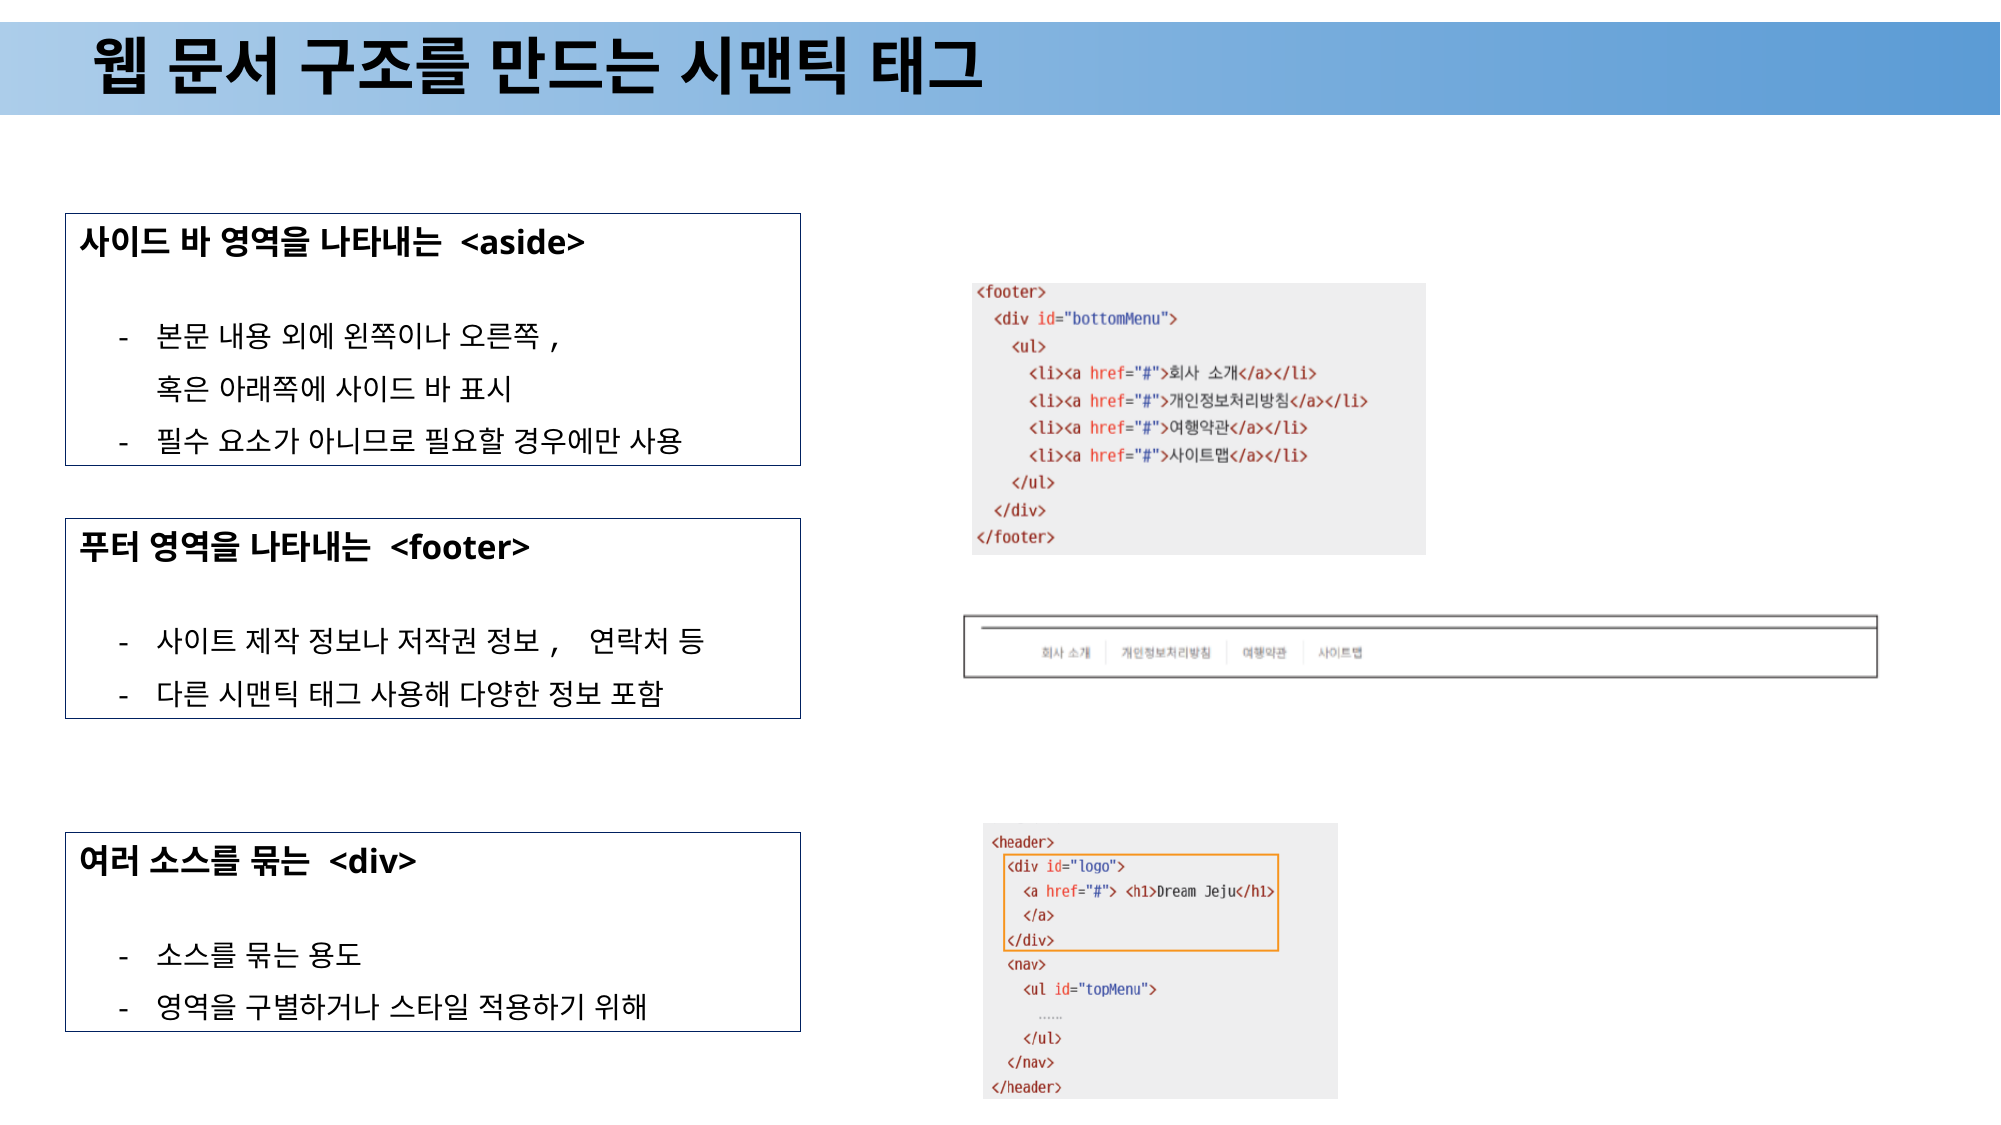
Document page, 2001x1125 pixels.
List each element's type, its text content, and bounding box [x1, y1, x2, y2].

text_box 푸터 영역을 나타내는 <footer> - 사이트 제작 정보나 저작권 정보, 연락처 등 - 다른 시맨틱 태그 사용해 다양한 정보 포함 [65, 518, 801, 719]
picture [972, 283, 1426, 555]
text_box 여러 소스를 묶는 <div> - 소스를 묶는 용도 - 영역을 구별하거나 스타일 적용하기 위해 [65, 832, 801, 1032]
picture [943, 598, 1909, 692]
picture [983, 823, 1338, 1099]
title 웹 문서 구조를 만드는 시맨틱 태그 [77, 22, 1569, 116]
text_box 사이드 바 영역을 나타내는 <aside> - 본문 내용 외에 왼쪽이나 오른쪽, 혹은 아래쪽에 사이드 바 표시 - 필수 요소가 아니므로 필요할 경우에만 사용 [65, 213, 801, 466]
